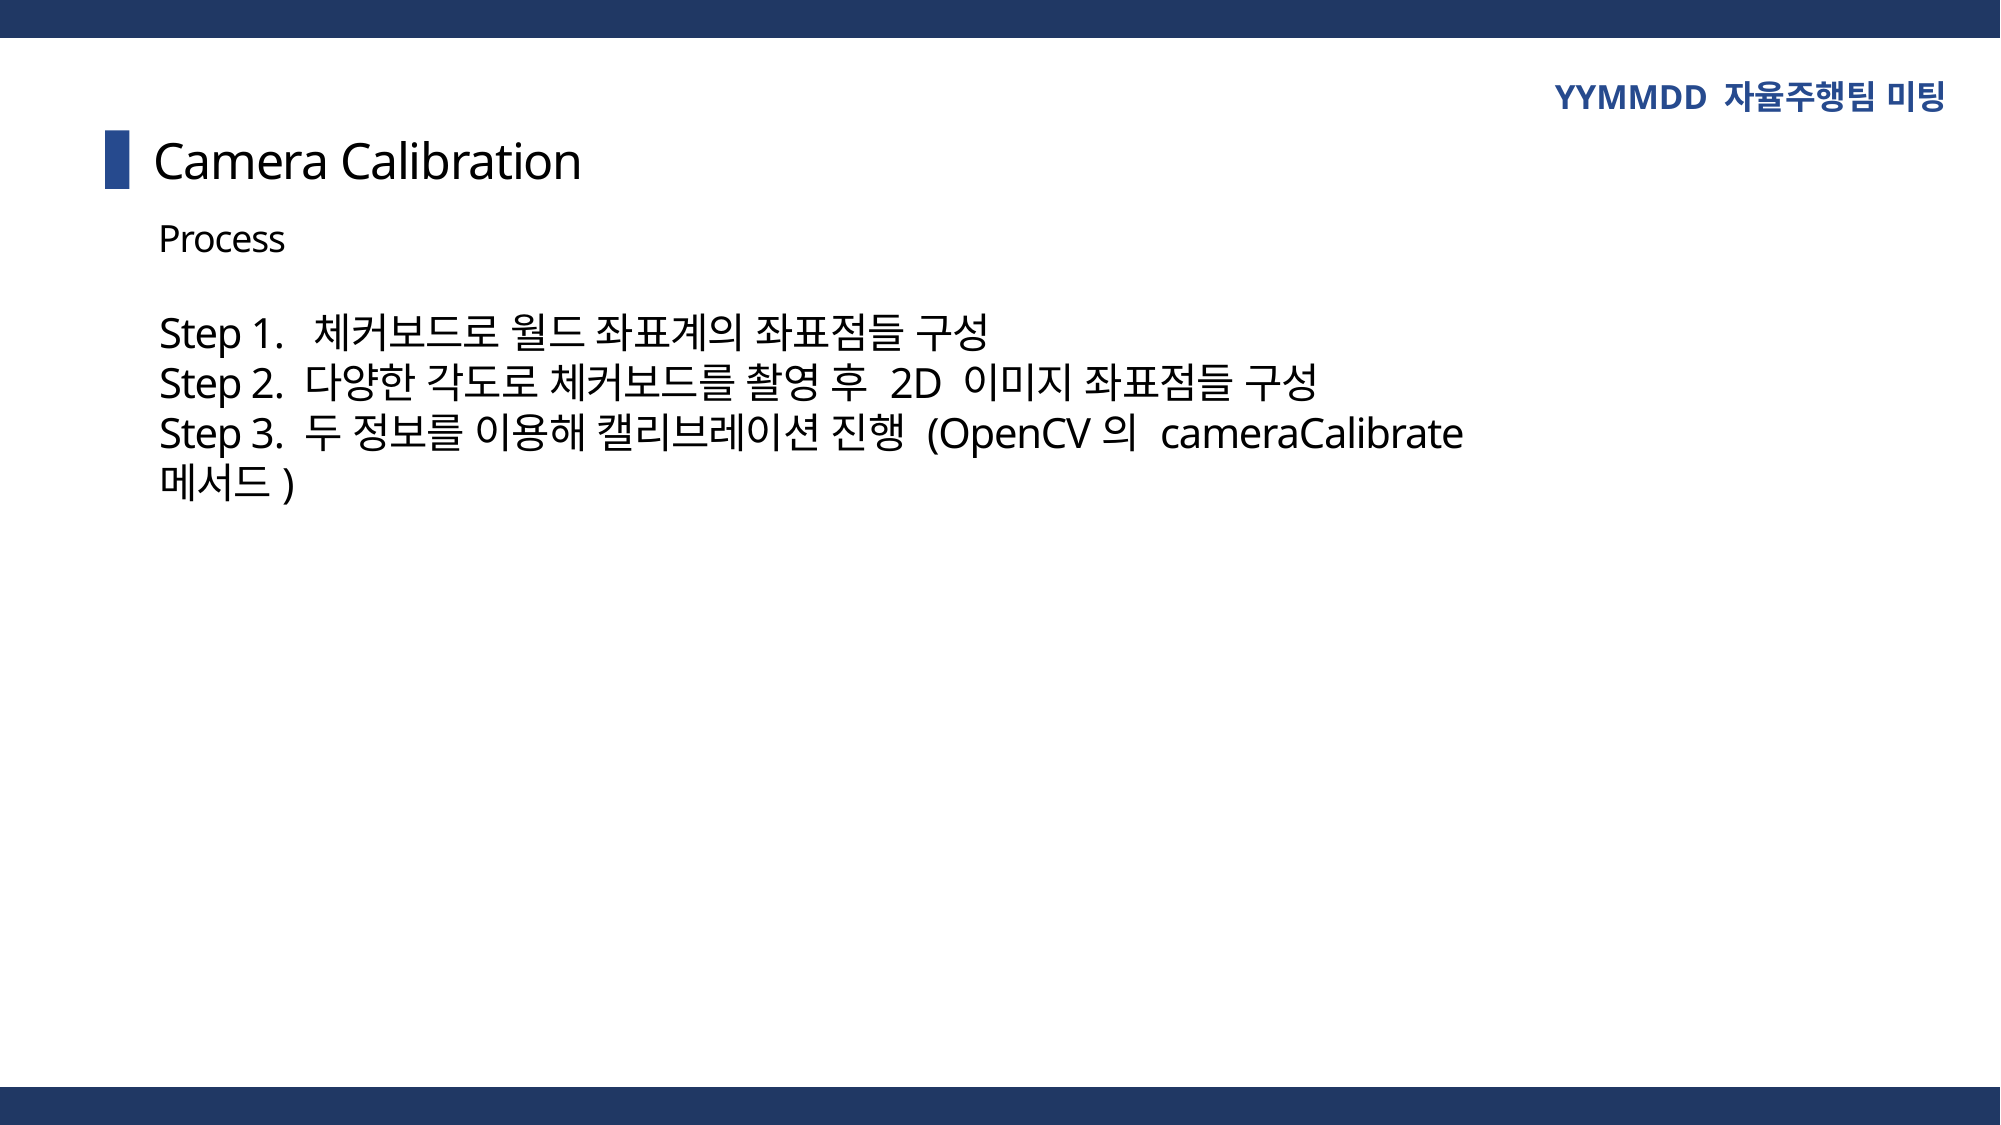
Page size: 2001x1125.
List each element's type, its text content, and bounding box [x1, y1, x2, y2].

text_box [104, 129, 130, 190]
text_box YYMMDD 자율주행팀 미팅 [1540, 68, 1963, 124]
text_box Camera Calibration [138, 121, 599, 197]
text_box Step 1. 체커보드로 월드 좌표계의 좌표점들 구성 Step 2. 다양한 각도로 체커보드를 촬영 후 2D 이미지 좌표점들 구성 Step 3. 두 정보를 이용해 캘리브레이션 진행 (OpenCV의 cameraCalibrate 메서드) [144, 299, 1528, 515]
text_box Process [143, 207, 301, 268]
text_box [0, 1086, 2000, 1125]
text_box [0, 0, 2000, 39]
